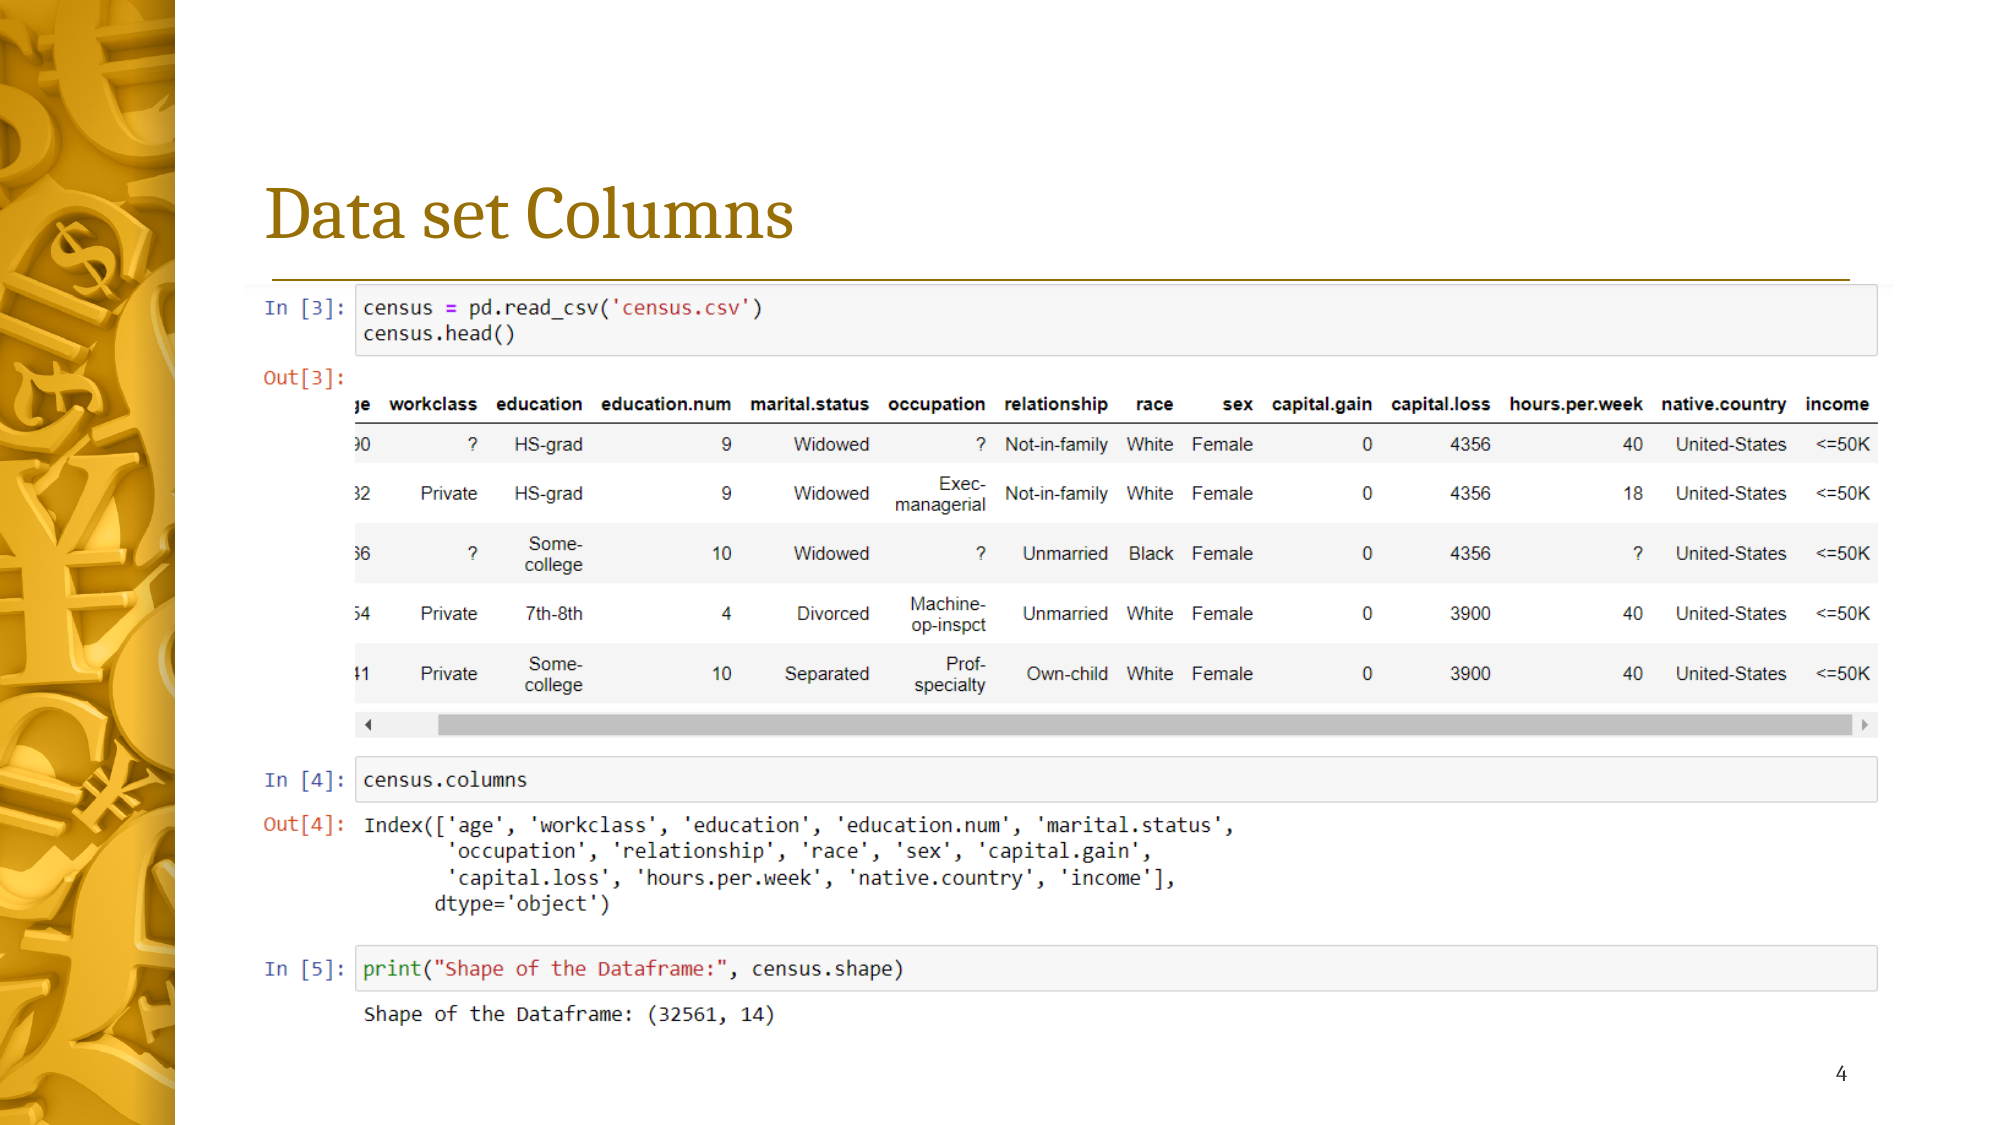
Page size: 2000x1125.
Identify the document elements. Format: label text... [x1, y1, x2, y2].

picture [245, 284, 1894, 1053]
picture [0, 0, 175, 1125]
title Data set Columns [249, 62, 1863, 263]
slide_number 4 [1687, 1053, 1863, 1096]
